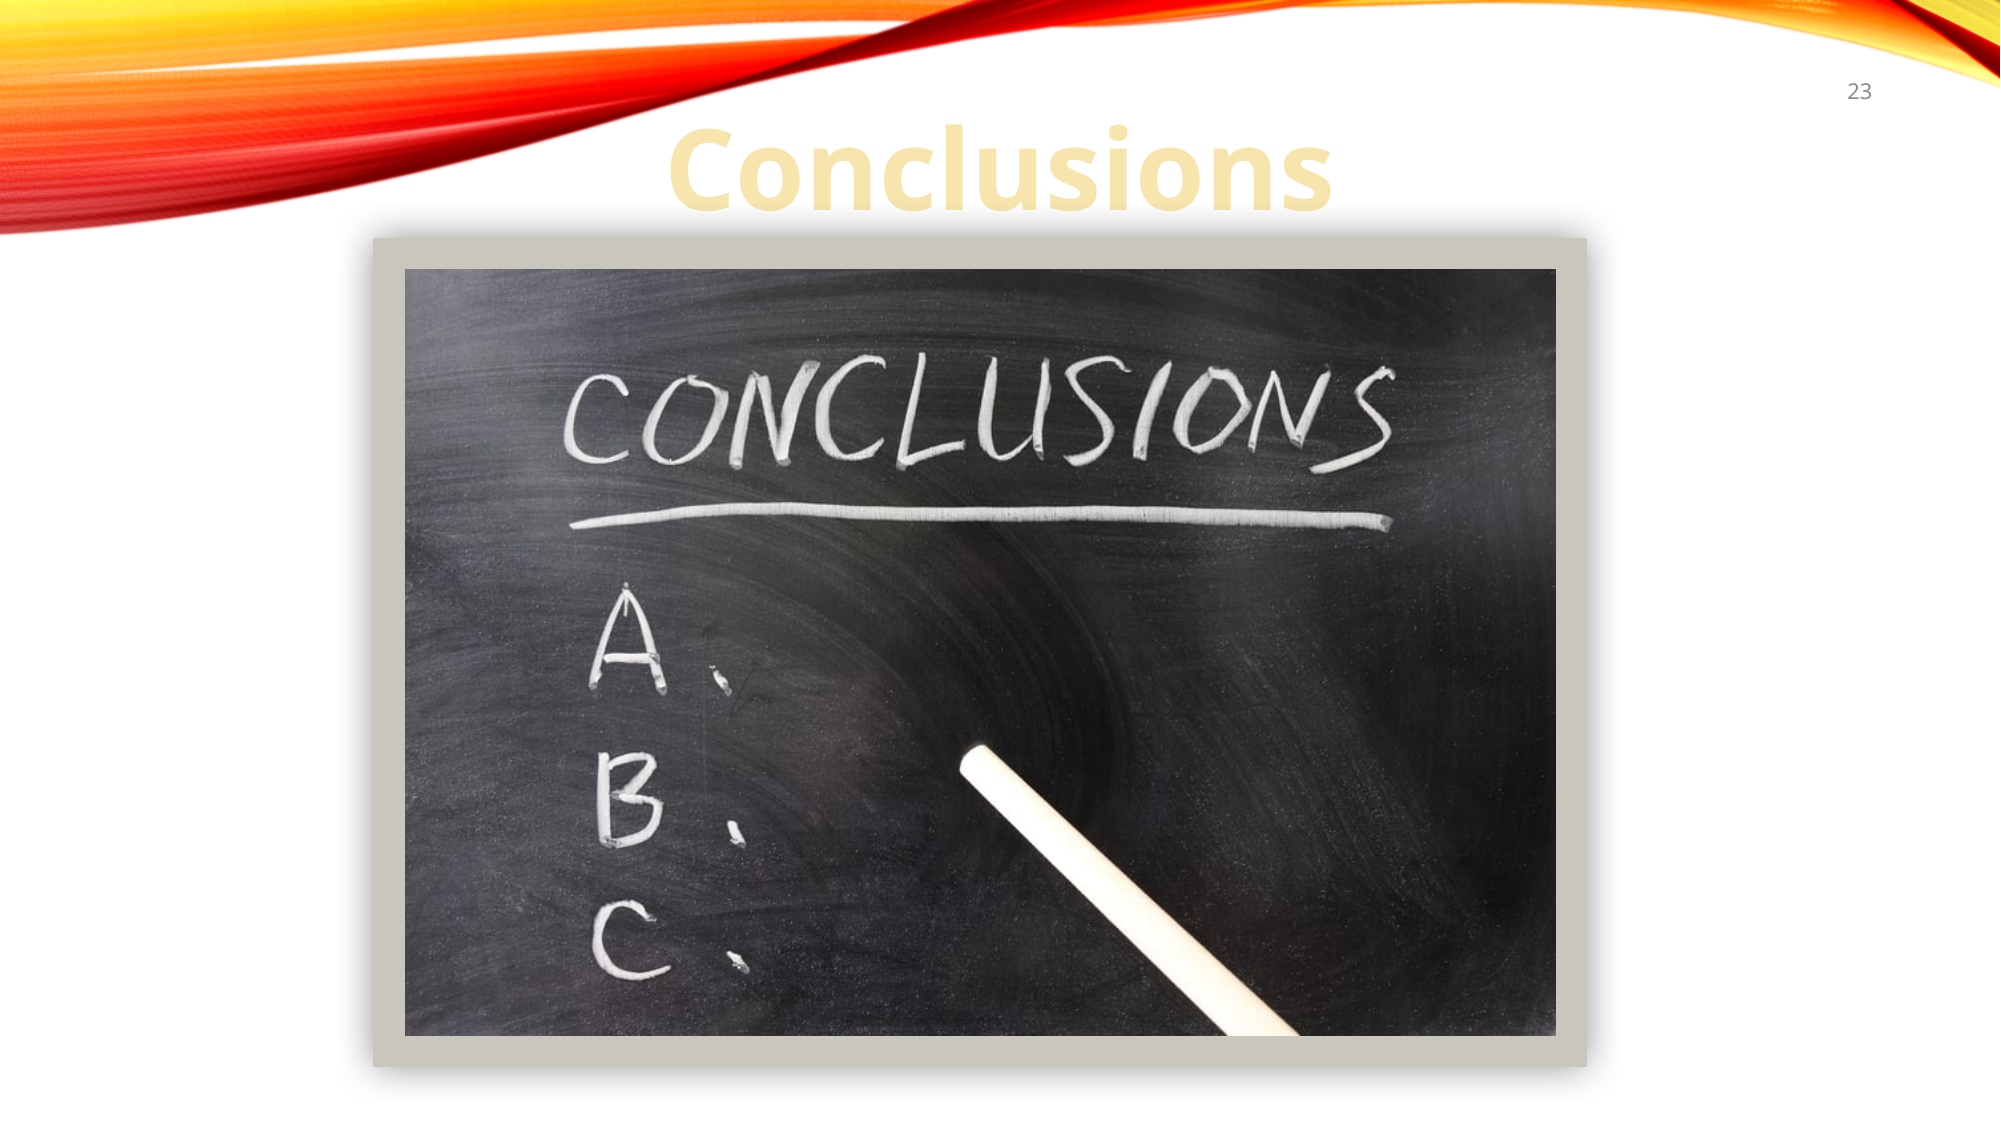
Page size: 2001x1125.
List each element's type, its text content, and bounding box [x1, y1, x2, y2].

text_box Conclusions [0, 90, 2000, 240]
slide_number 23 [1437, 62, 1888, 90]
picture [0, 0, 2000, 90]
picture [404, 268, 1557, 1037]
